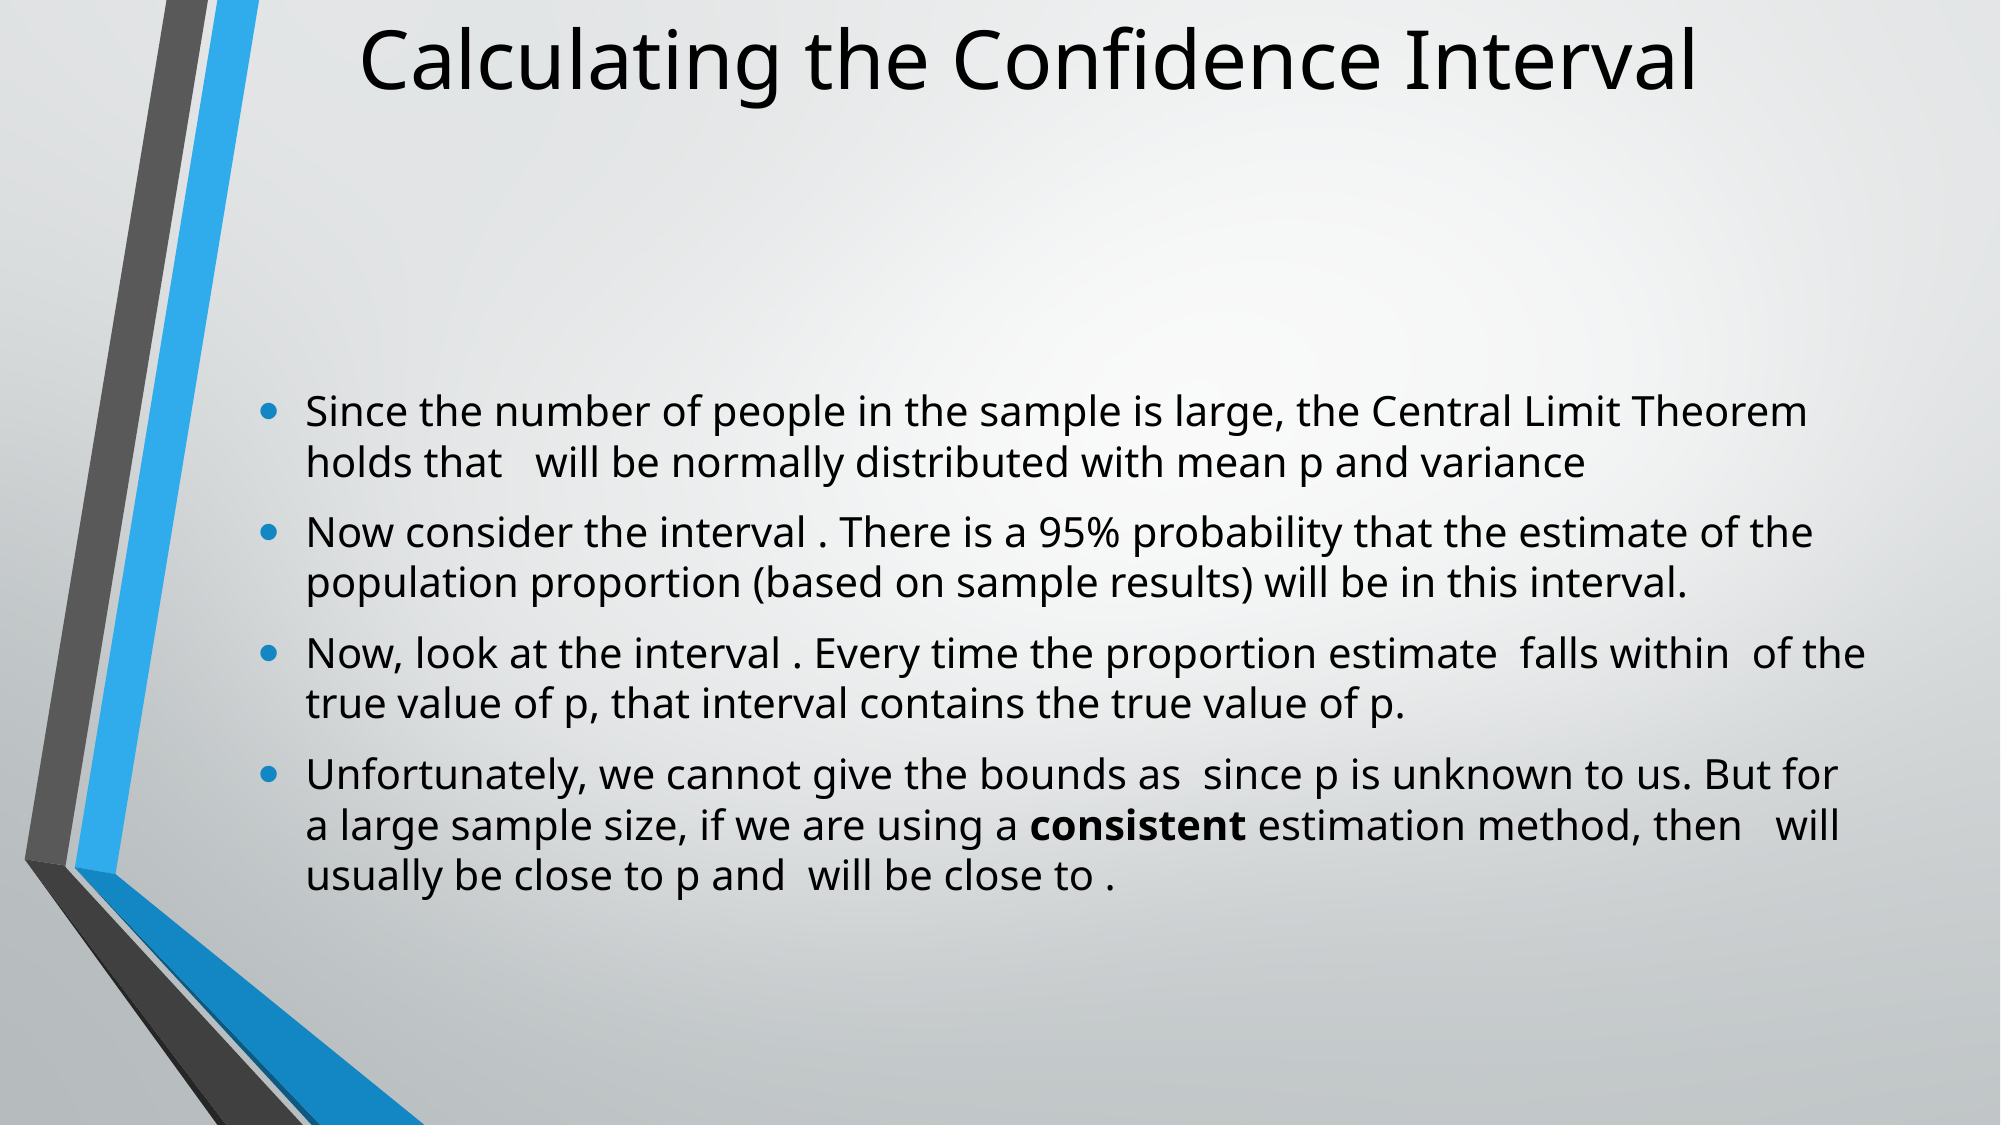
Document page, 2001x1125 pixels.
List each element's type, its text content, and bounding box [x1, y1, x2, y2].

title Calculating the Confidence Interval [218, 0, 1862, 114]
